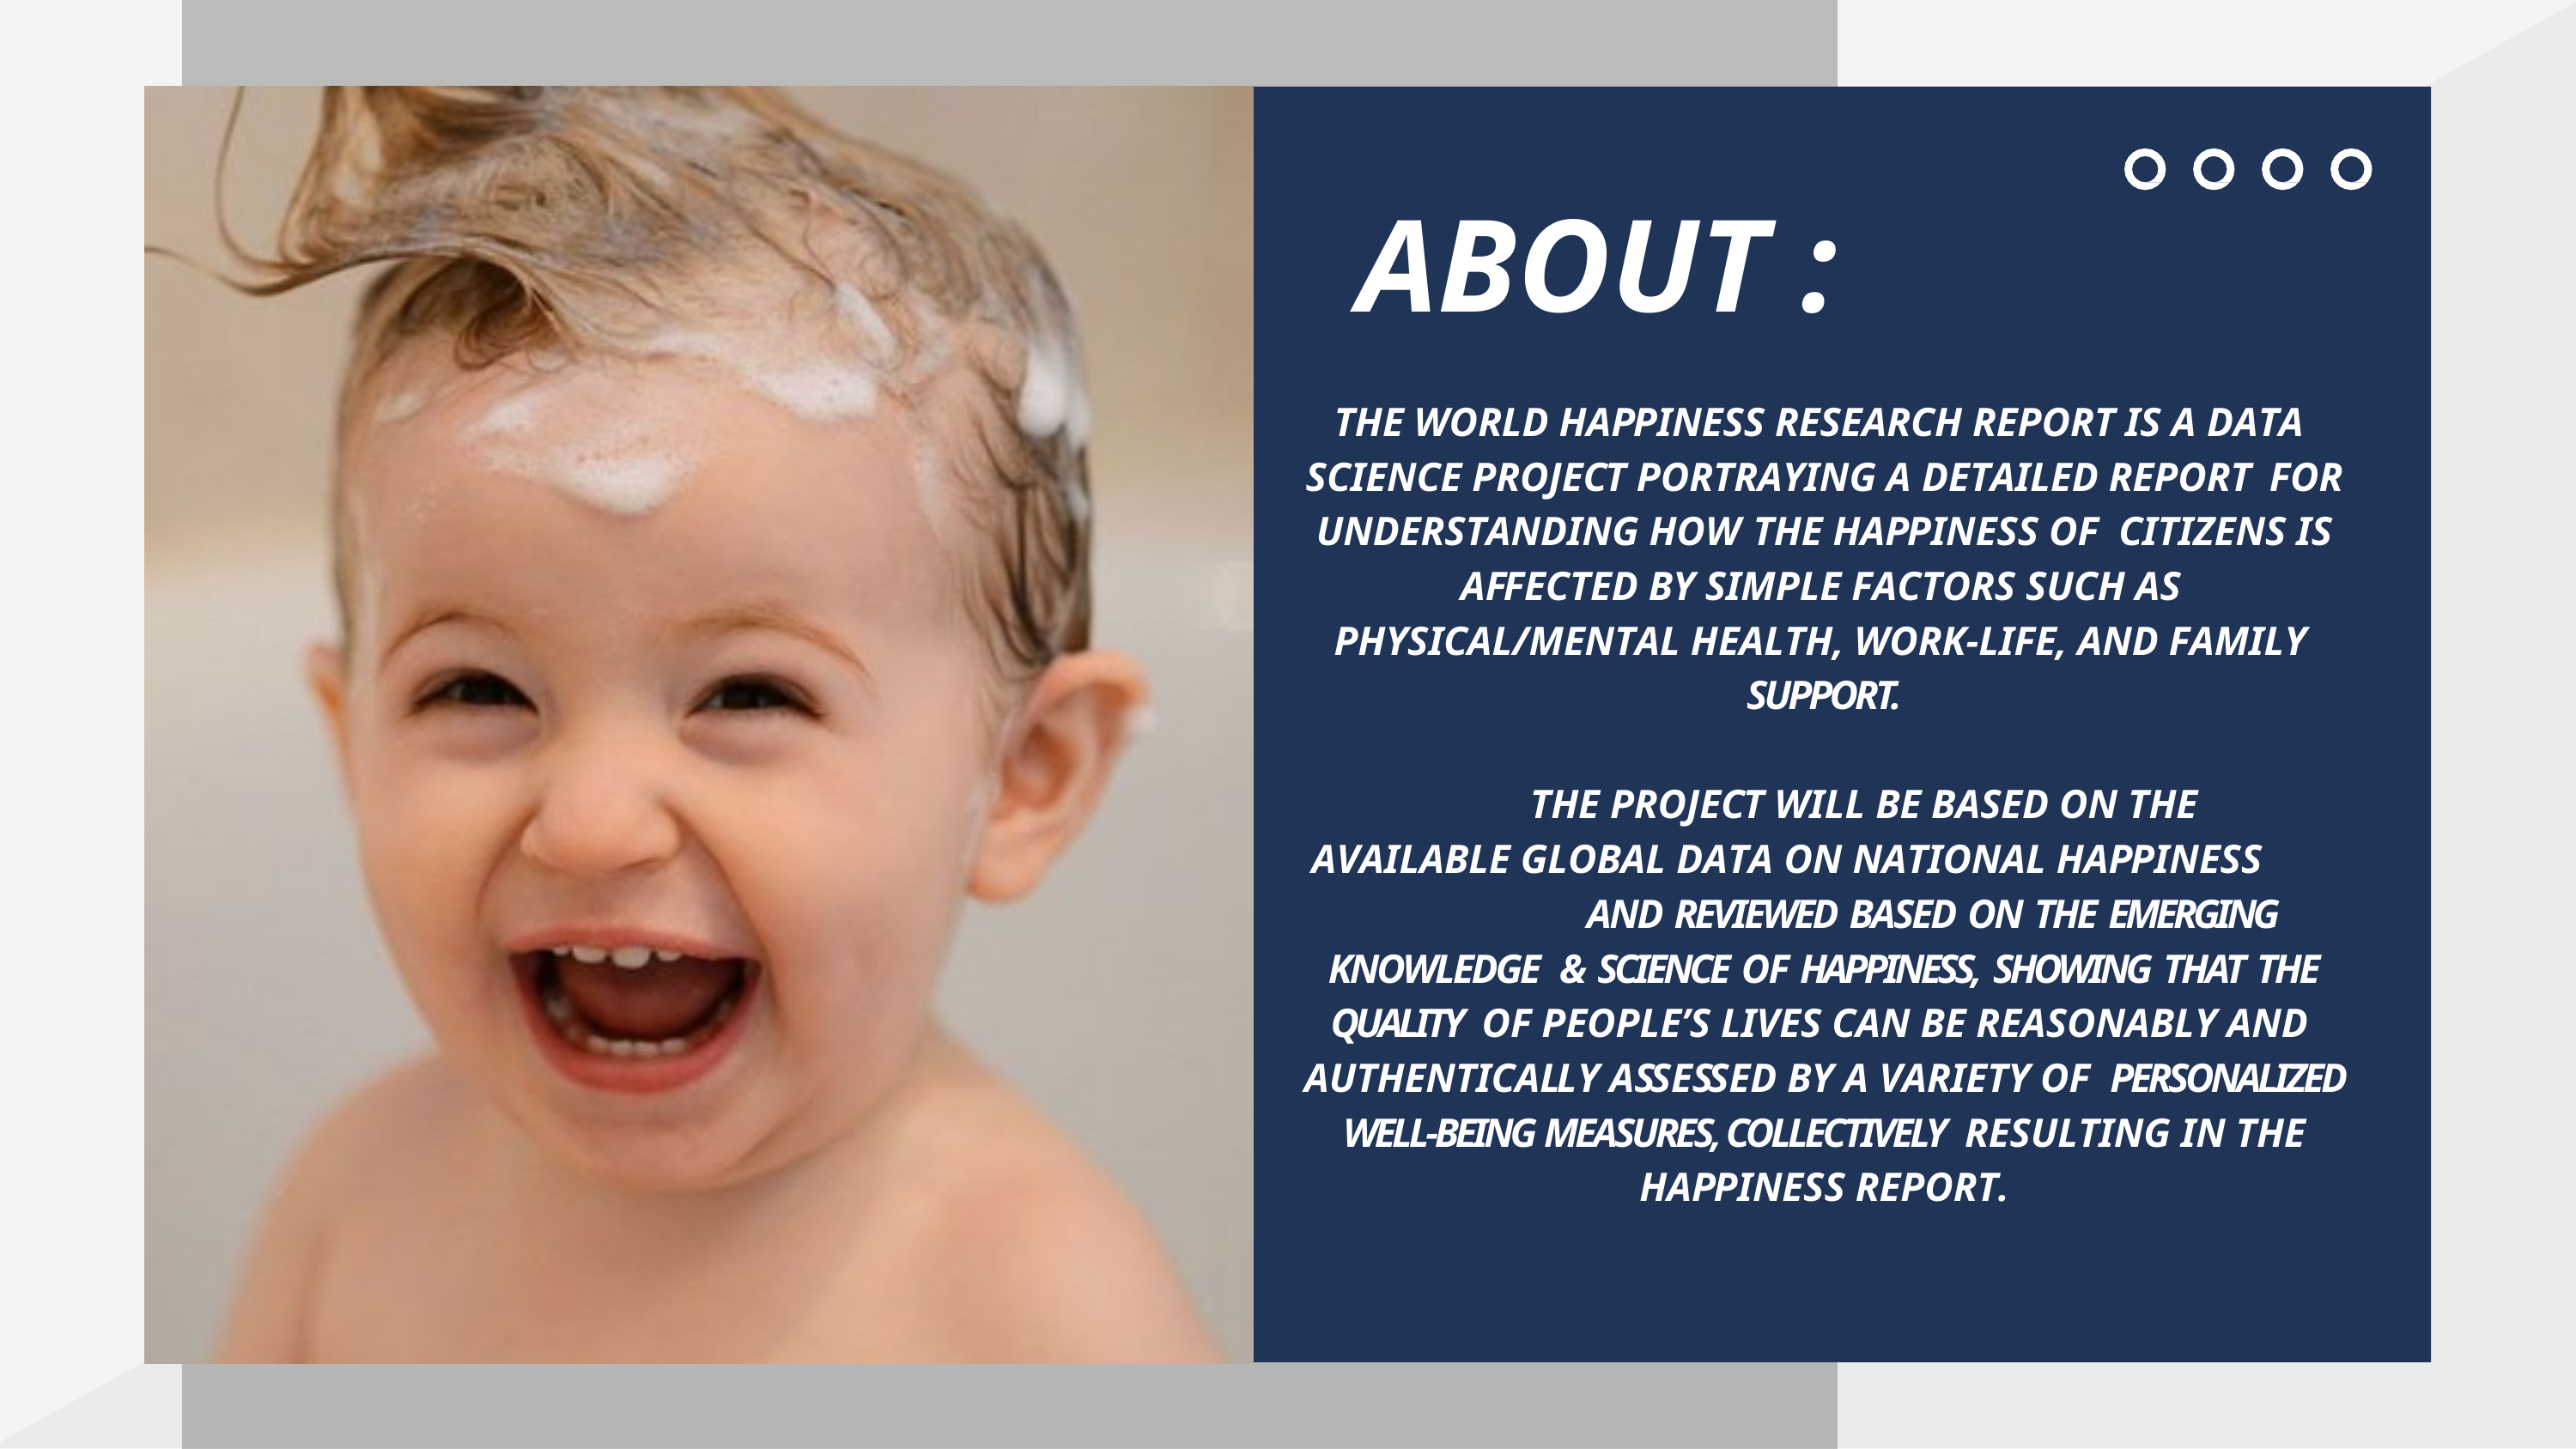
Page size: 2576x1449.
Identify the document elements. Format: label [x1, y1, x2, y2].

text_box [0, 0, 2576, 1449]
